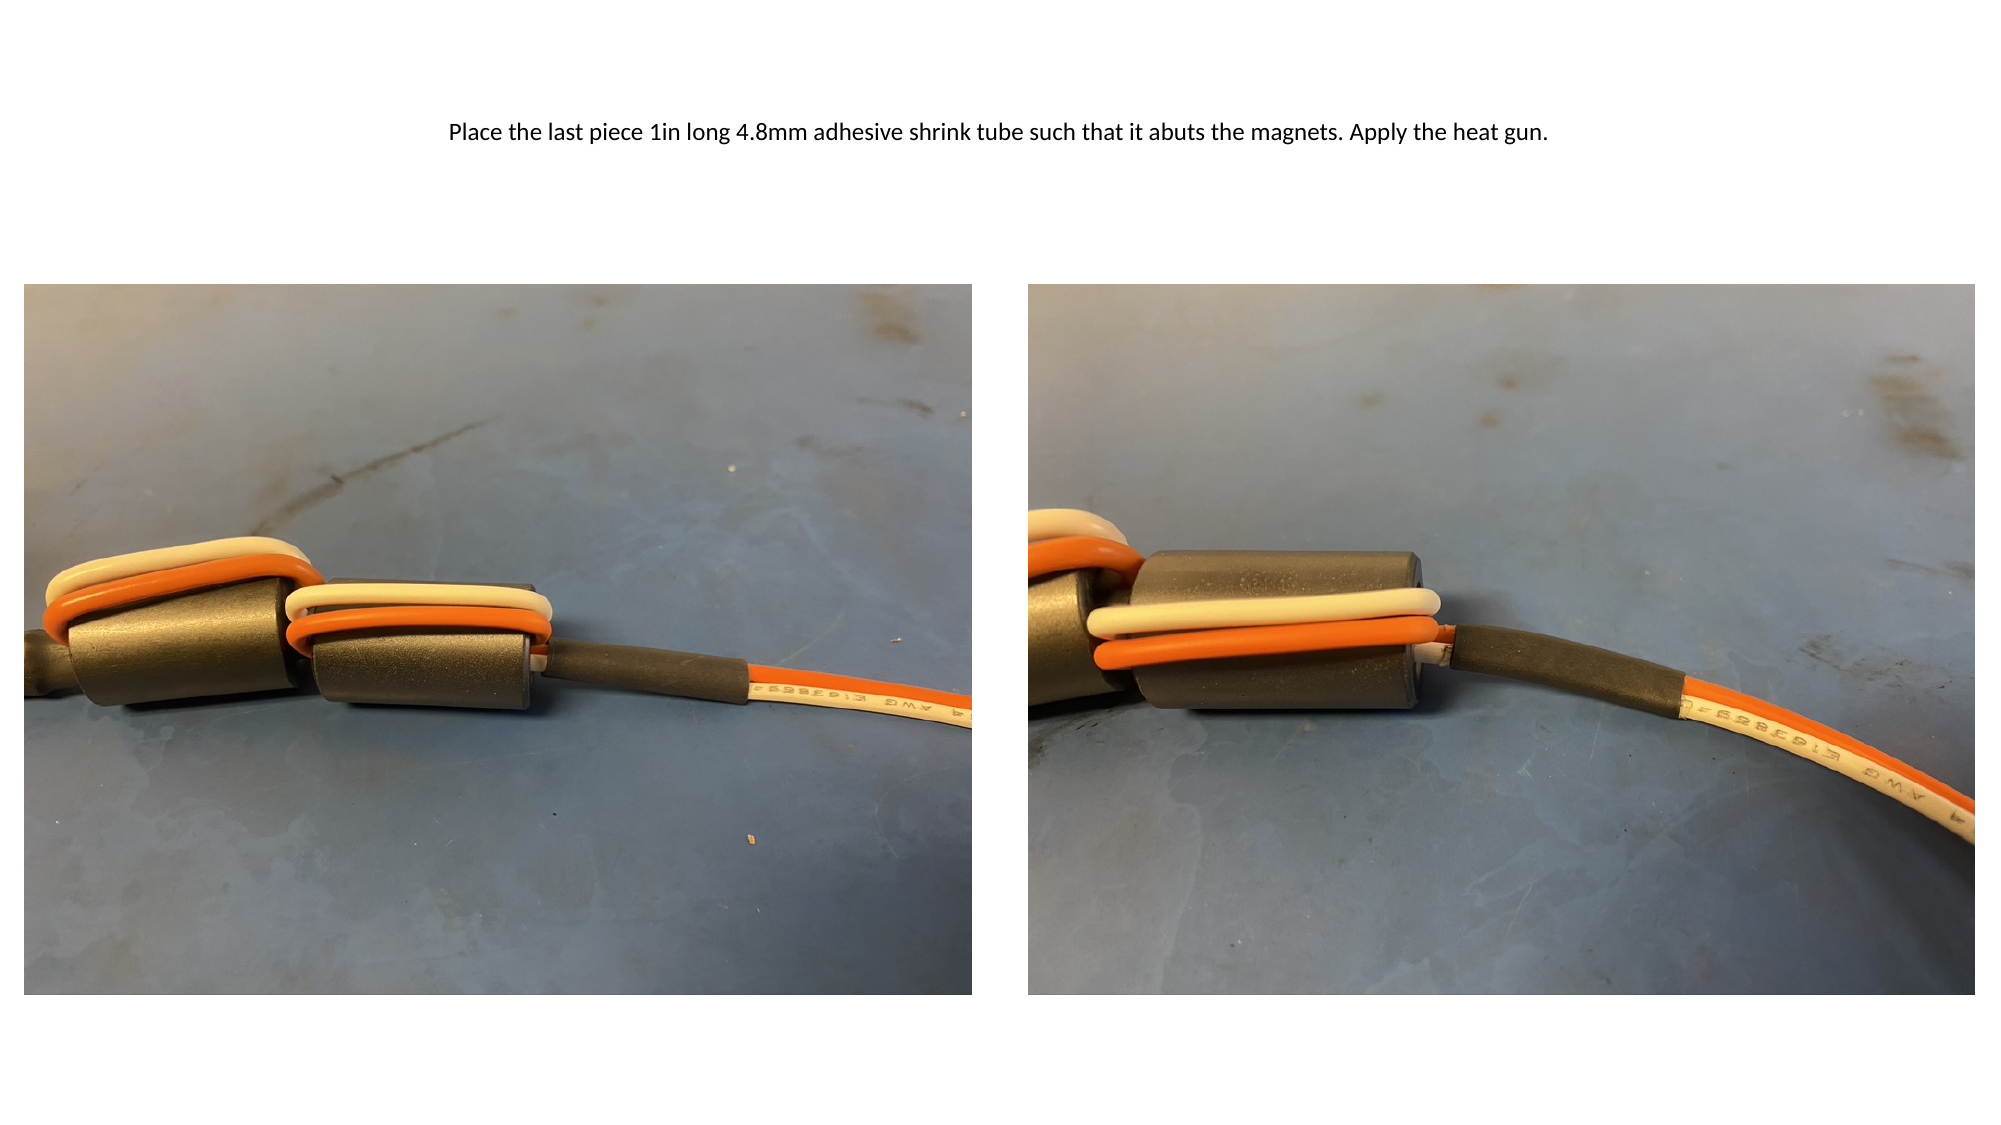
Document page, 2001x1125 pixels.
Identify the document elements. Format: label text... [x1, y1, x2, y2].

picture [1028, 284, 1975, 995]
picture [24, 284, 972, 995]
text_box Place the last piece 1in long 4.8mm adhesive shrink tube such that it abuts the magnets. Apply the heat gun. [324, 107, 1676, 153]
